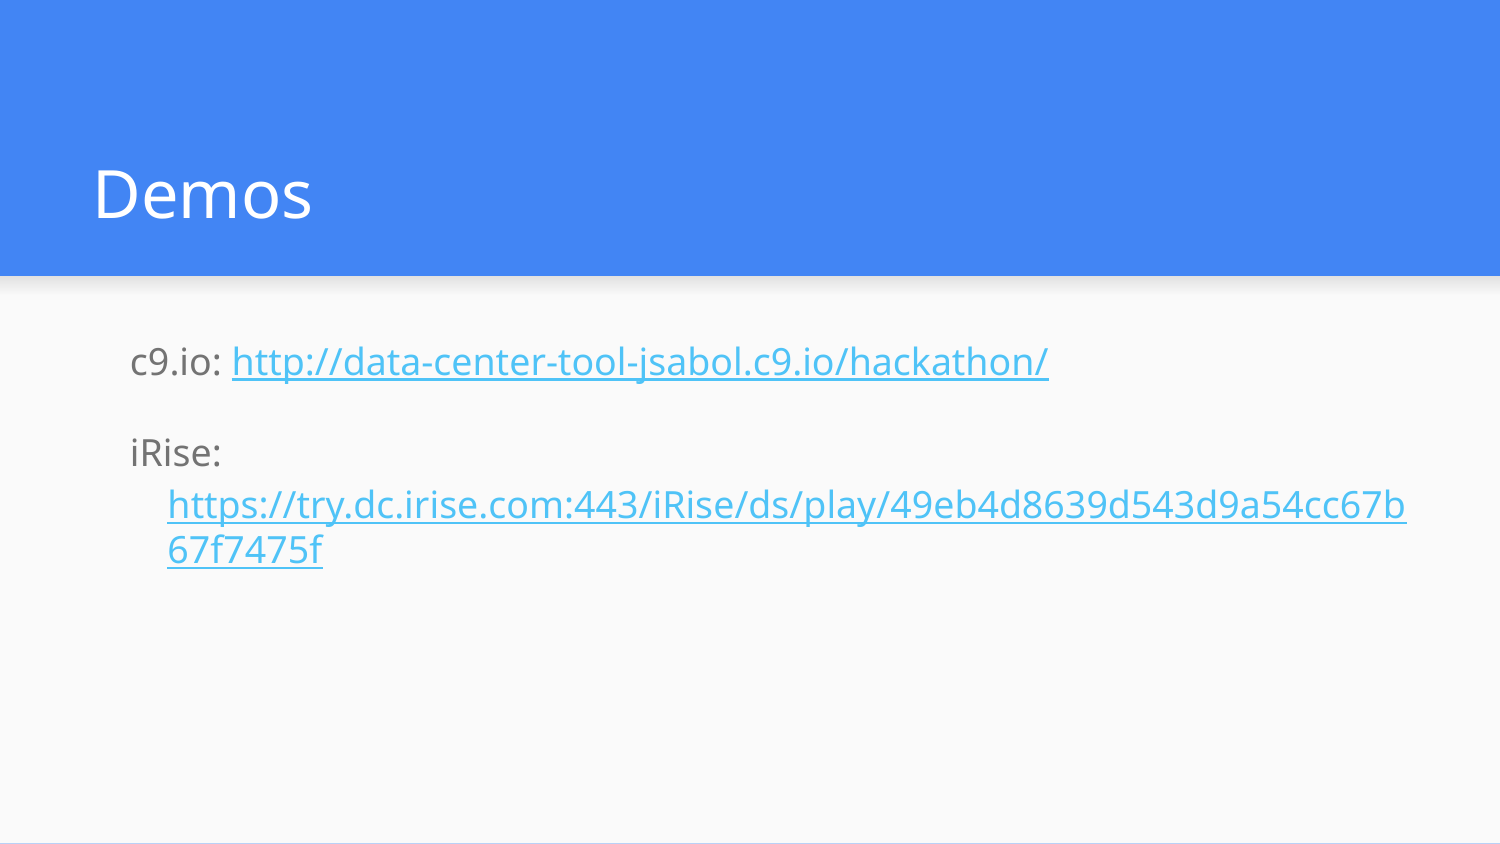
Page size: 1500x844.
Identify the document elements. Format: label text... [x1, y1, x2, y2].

list c9.io: http://data-center-tool-jsabol.c9.io/hackathon/ iRise: https://try.dc.irise.com:443/iRise/ds/play/49eb4d8639d543d9a54cc67b67f7475f [77, 314, 1427, 760]
title Demos [77, 121, 1427, 248]
